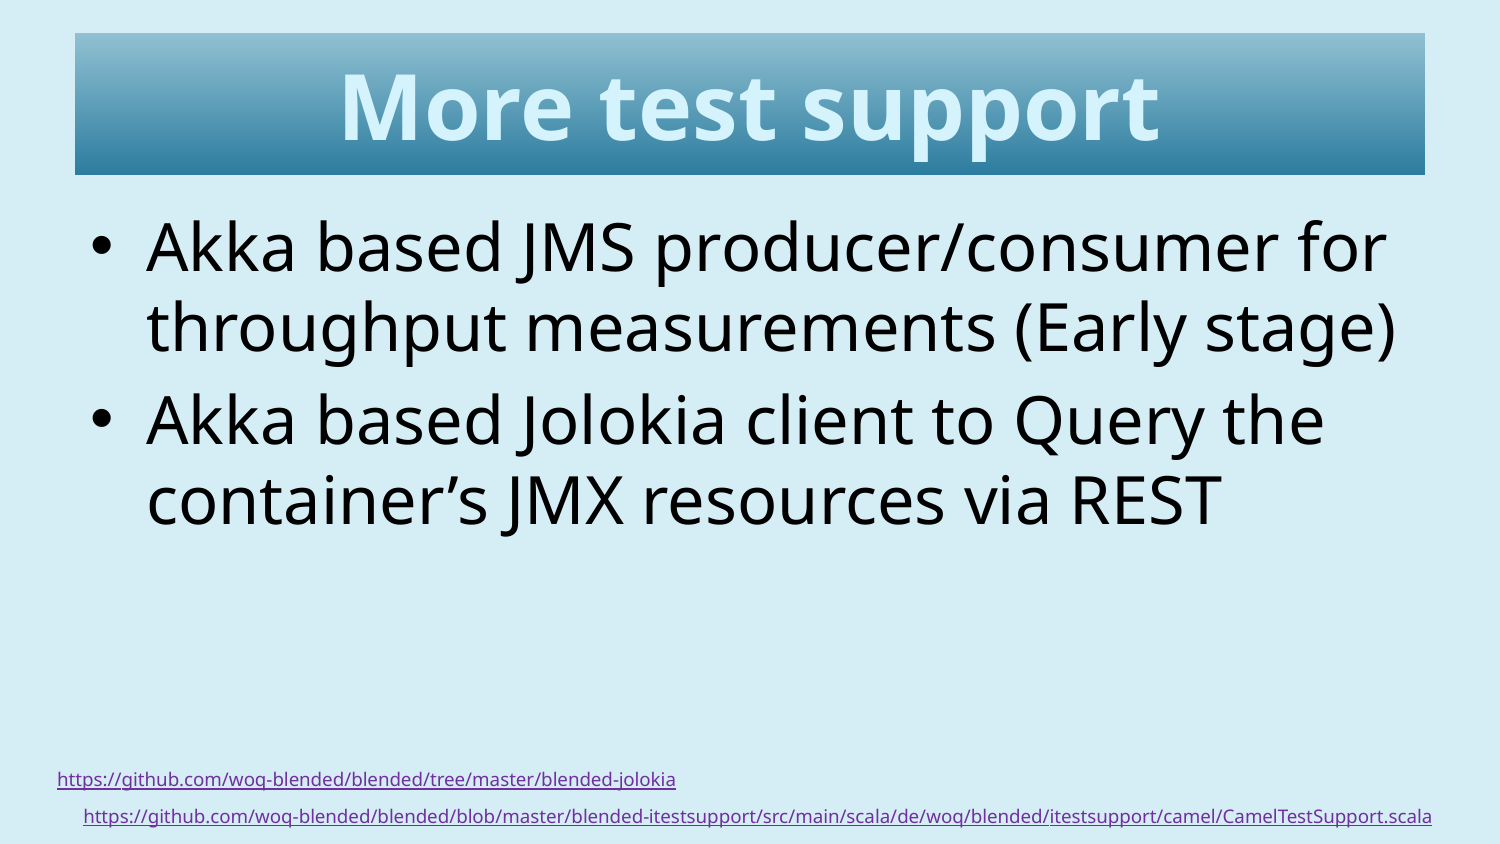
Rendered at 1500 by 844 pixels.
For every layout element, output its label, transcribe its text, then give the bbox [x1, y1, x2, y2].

title More test support [75, 33, 1425, 175]
list Akka based JMS producer/consumer for throughput measurements (Early stage) Akka based Jolokia client to Query the container’s JMX resources via REST [75, 196, 1425, 754]
text_box https://github.com/woq-blended/blended/tree/master/blended-jolokia [42, 760, 691, 801]
text_box https://github.com/woq-blended/blended/blob/master/blended-itestsupport/src/main/scala/de/woq/blended/itestsupport/camel/CamelTestSupport.scala [68, 797, 1448, 838]
